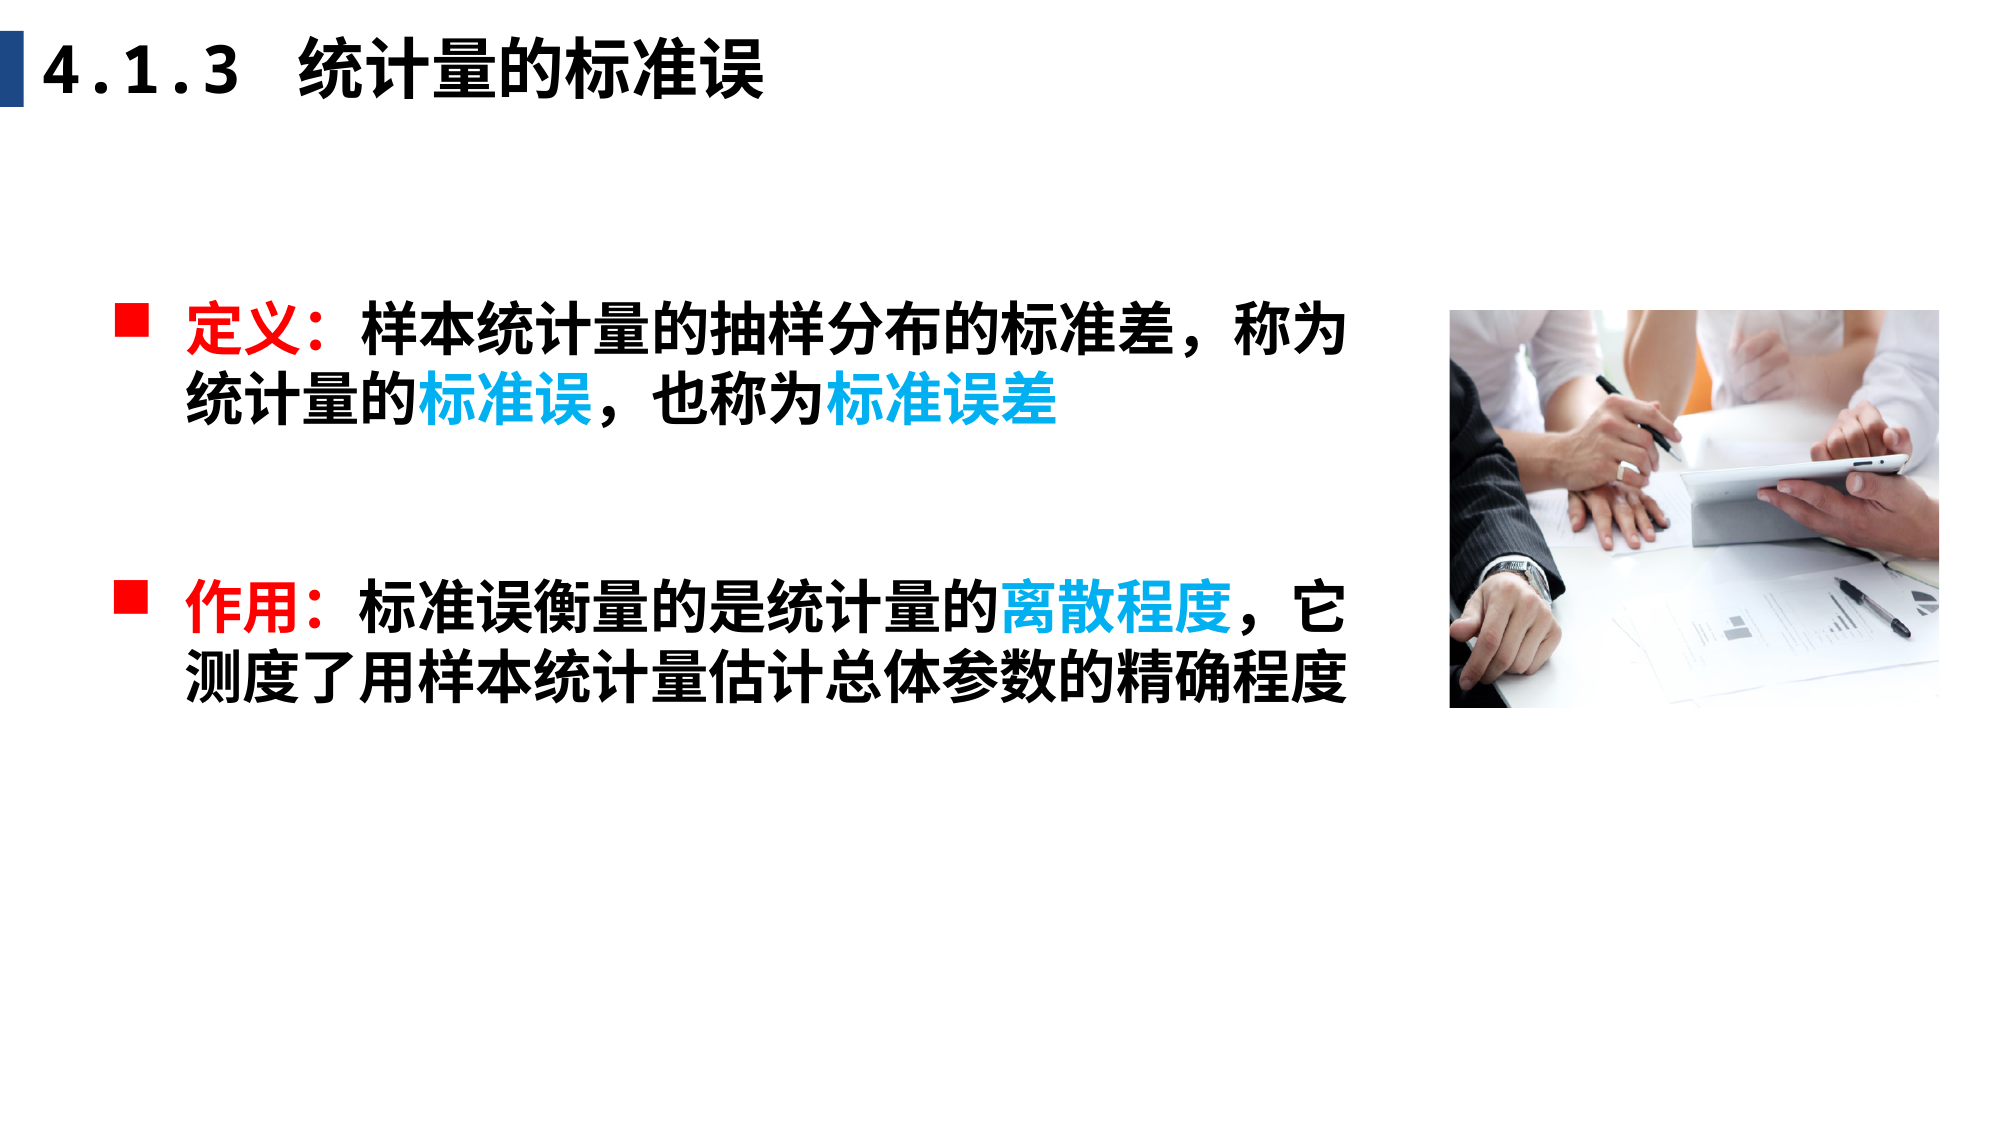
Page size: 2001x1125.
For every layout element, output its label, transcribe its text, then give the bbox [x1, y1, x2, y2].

text_box 作用：标准误衡量的是统计量的离散程度，它测度了用样本统计量估计总体参数的精确程度 [94, 562, 1402, 770]
picture [1449, 310, 1940, 708]
text_box [0, 30, 24, 107]
text_box 定义：样本统计量的抽样分布的标准差，称为统计量的标准误，也称为标准误差 [95, 284, 1403, 440]
text_box 4.1.3 统计量的标准误 [27, 19, 829, 114]
